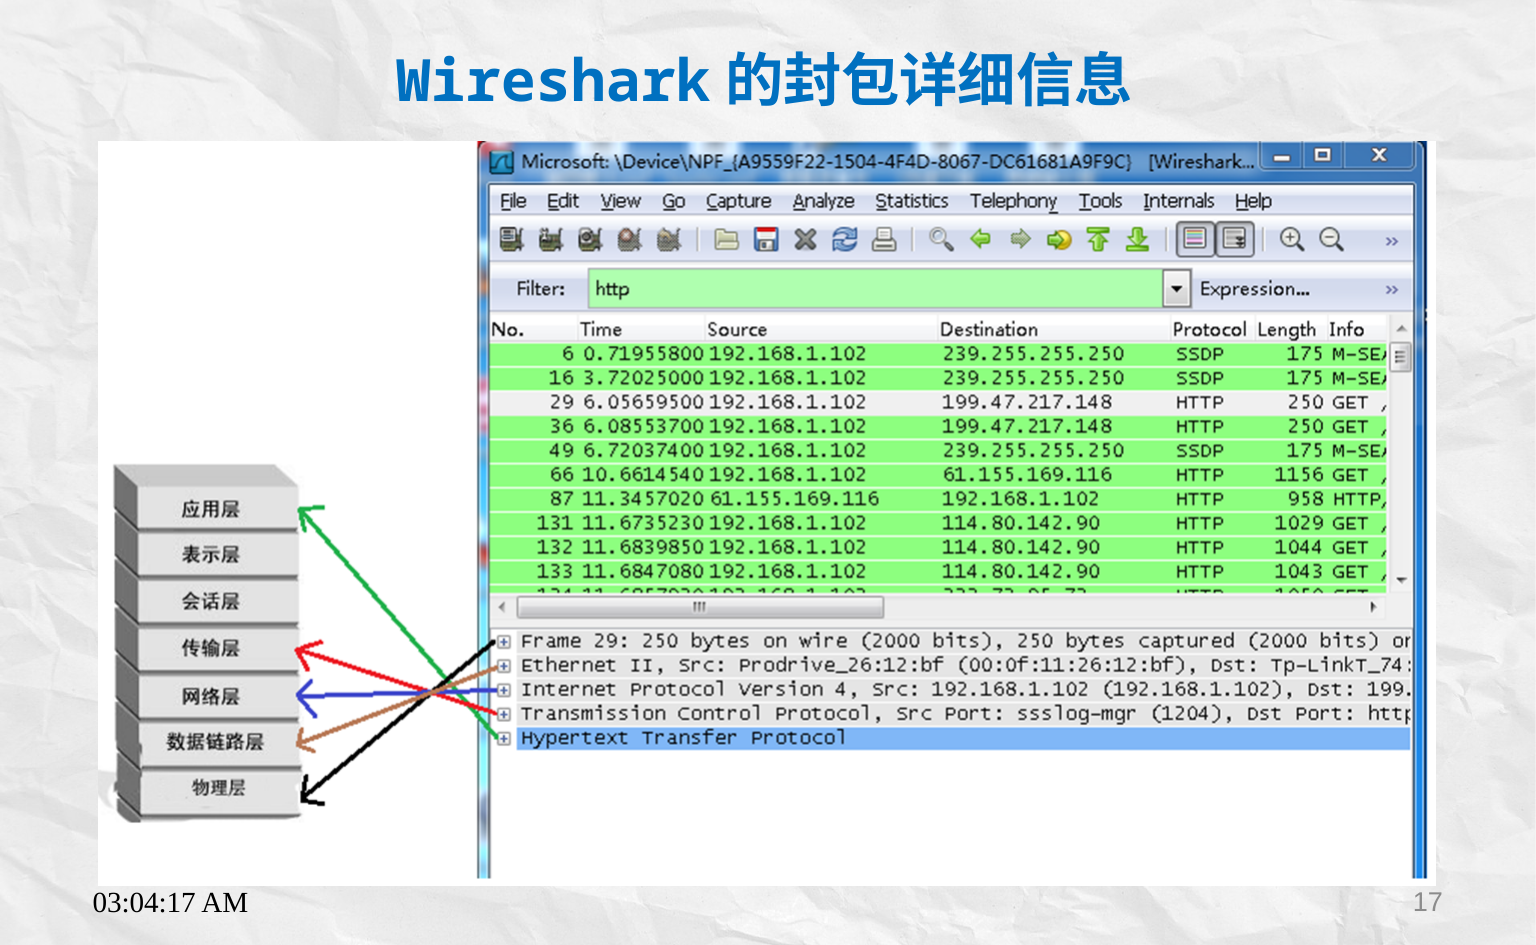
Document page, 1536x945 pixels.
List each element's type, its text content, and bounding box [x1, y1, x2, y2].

slide_number [76, 875, 436, 927]
picture [0, 0, 1536, 945]
slide_number [1100, 875, 1459, 927]
text_box Wireshark的封包详细信息 [381, 35, 1148, 121]
